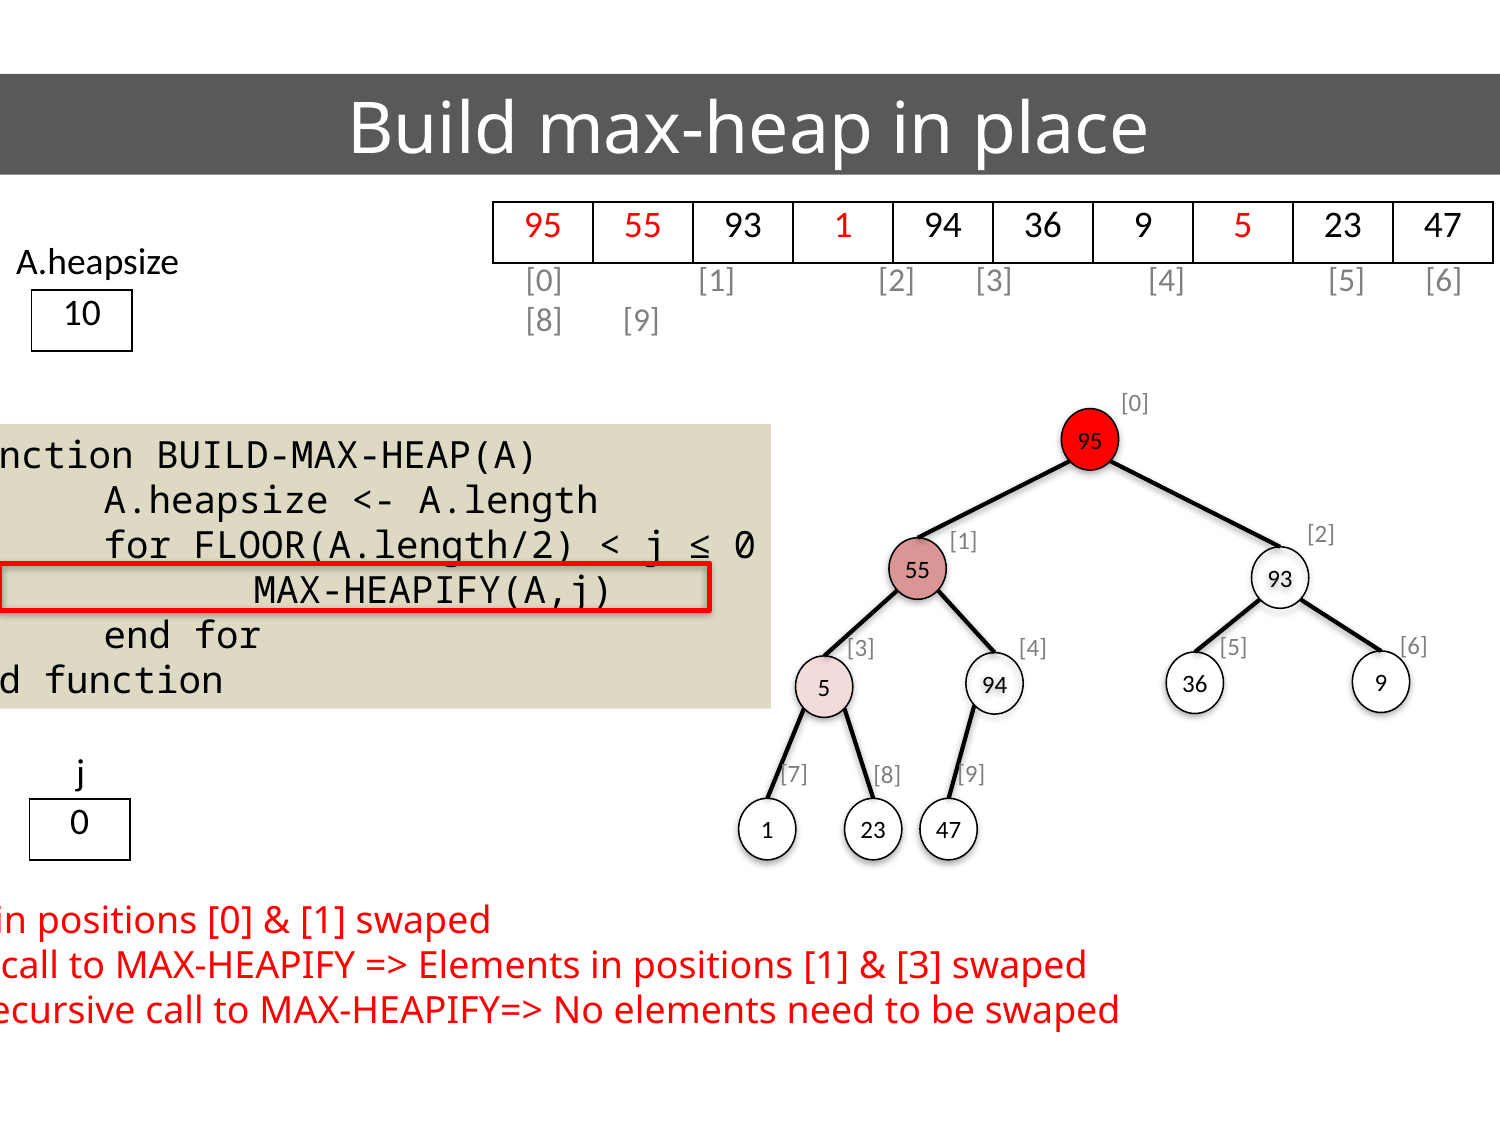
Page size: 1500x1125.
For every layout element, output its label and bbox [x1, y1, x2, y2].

text_box [510, 250, 1500, 346]
table_header [494, 203, 592, 262]
table_header [1094, 203, 1192, 250]
text_box [0, 73, 1500, 175]
table_header [994, 203, 1092, 250]
table_header [894, 203, 992, 250]
table_header [1294, 203, 1392, 250]
text_box [0, 378, 1443, 861]
table_header [1194, 203, 1292, 250]
table_header [694, 203, 792, 250]
table_header [32, 291, 131, 350]
text_box [61, 740, 101, 800]
table_header [594, 203, 692, 250]
table_header [1394, 203, 1492, 250]
table_header [794, 203, 892, 250]
text_box [0, 888, 1137, 1039]
table_header [30, 800, 129, 859]
text_box [1, 229, 195, 290]
